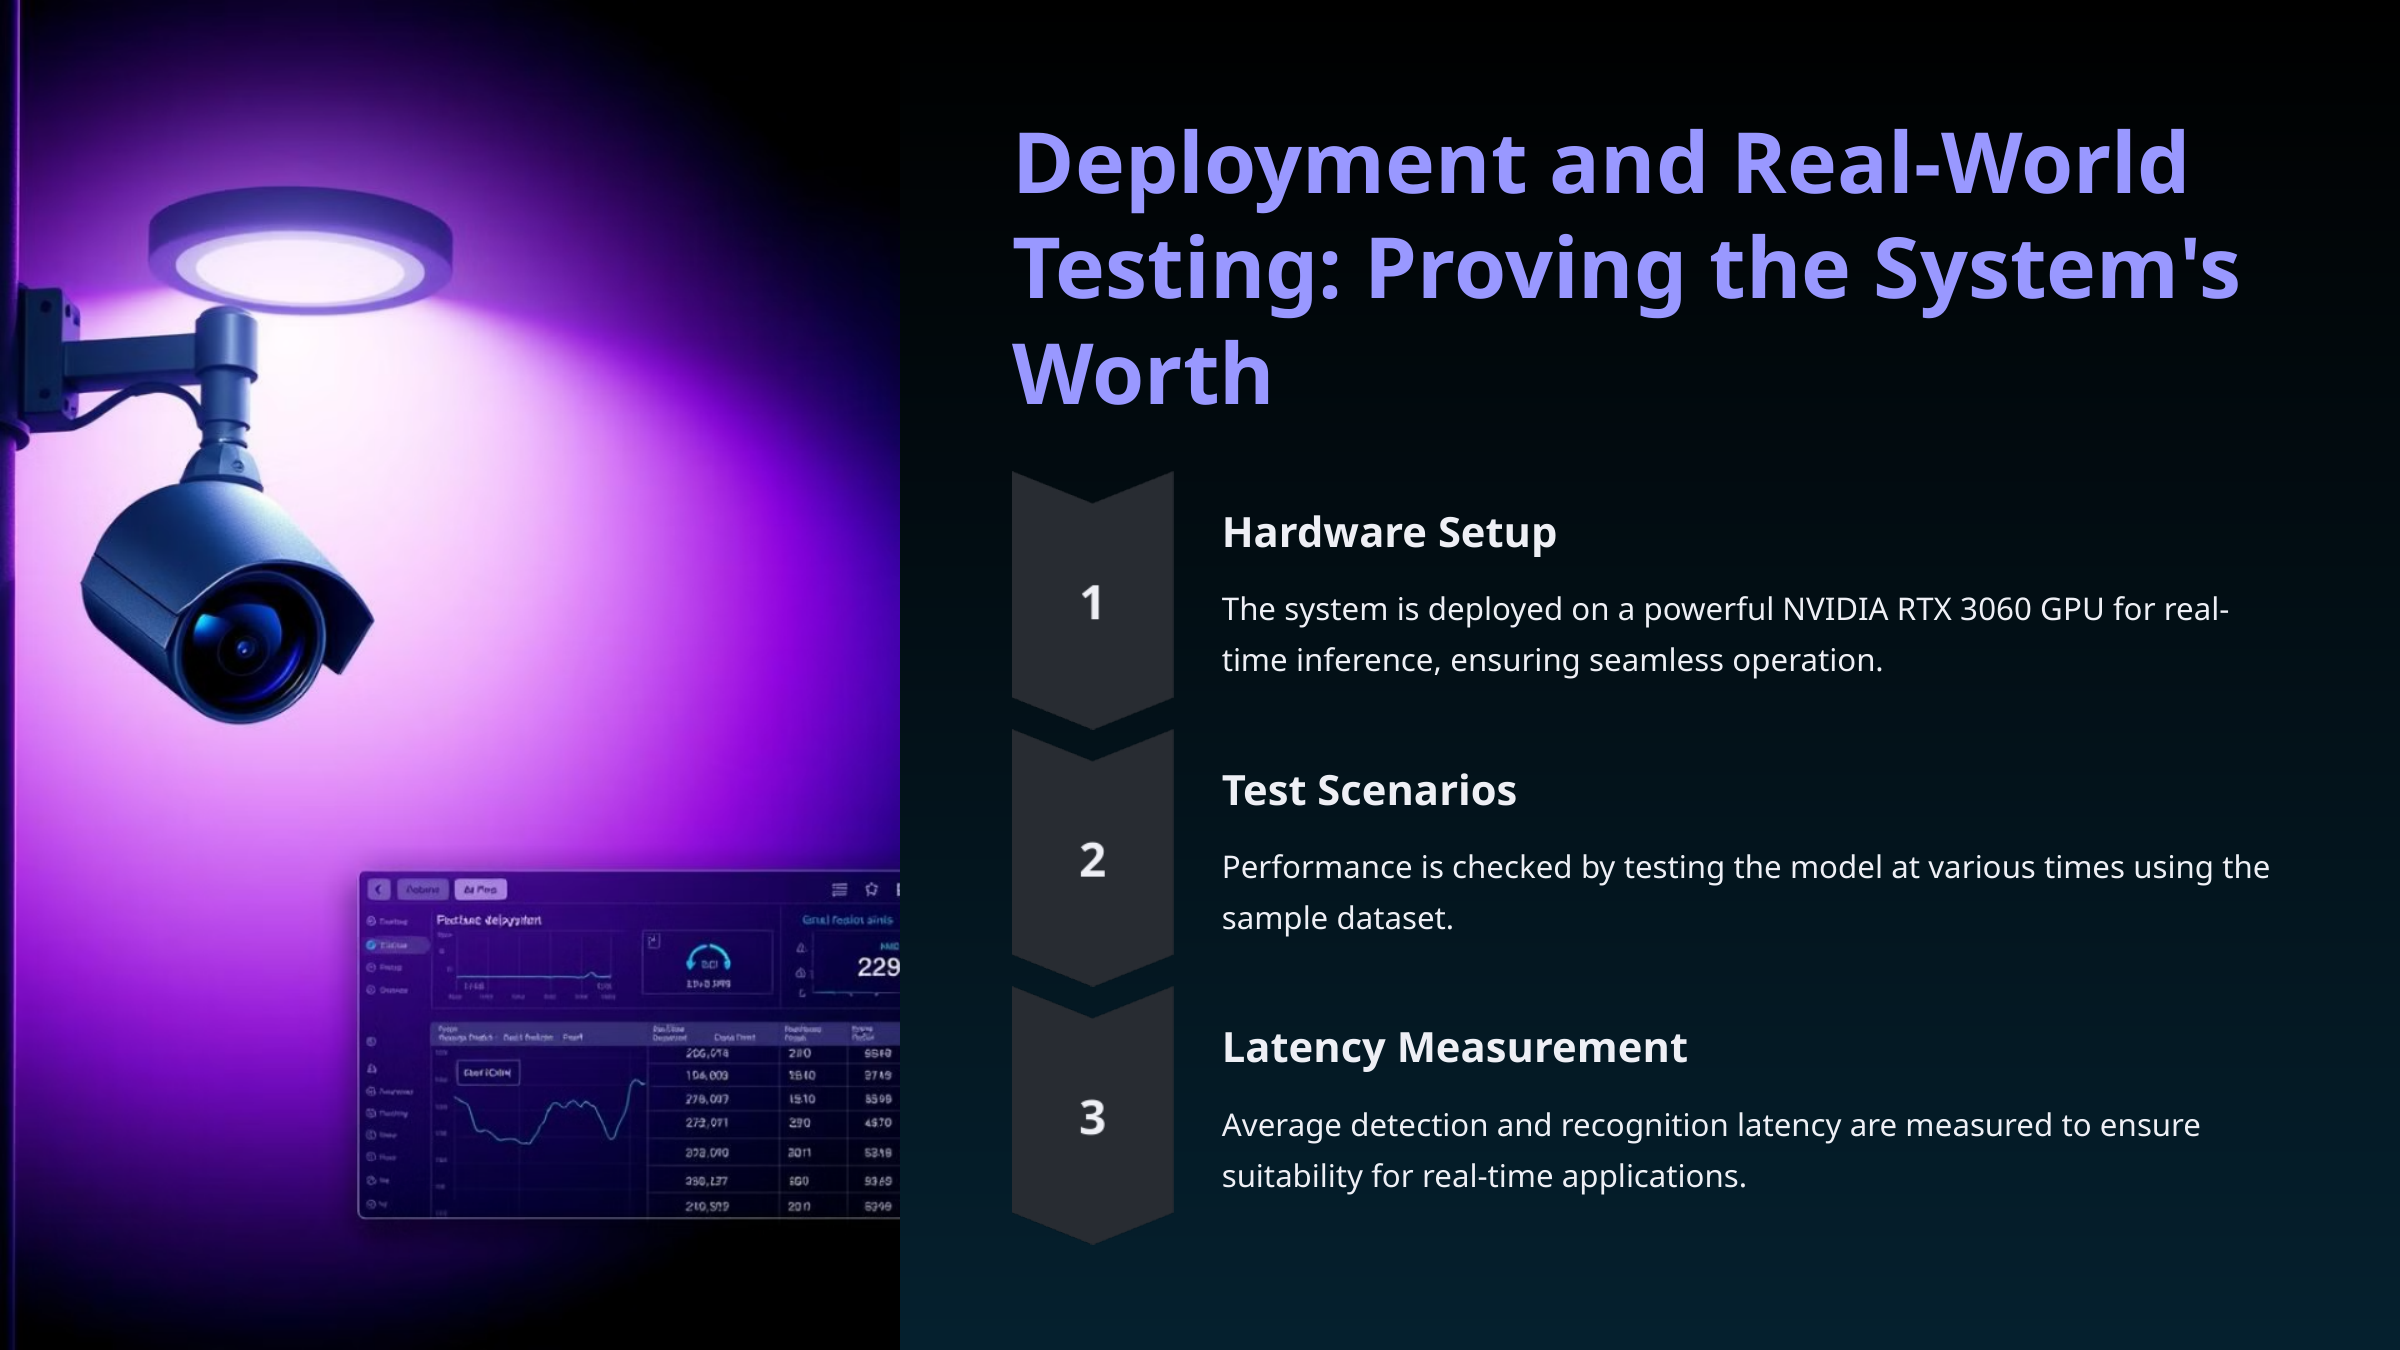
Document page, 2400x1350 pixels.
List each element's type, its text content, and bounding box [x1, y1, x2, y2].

text_box Performance is checked by testing the model at various times using the sample dataset. [1221, 833, 2288, 937]
text_box Latency Measurement [1221, 1019, 1646, 1073]
text_box The system is deployed on a powerful NVIDIA RTX 3060 GPU for real-time inference, ensuring seamless operation. [1221, 576, 2288, 680]
text_box Deployment and Real-World Testing: Proving the System's Worth [1012, 105, 2288, 424]
picture [0, 0, 900, 1350]
text_box Average detection and recognition latency are measured to ensure suitability for real-time applications. [1221, 1091, 2288, 1195]
text_box Test Scenarios [1221, 761, 1646, 815]
picture [1012, 471, 1174, 1245]
text_box Hardware Setup [1221, 503, 1646, 557]
